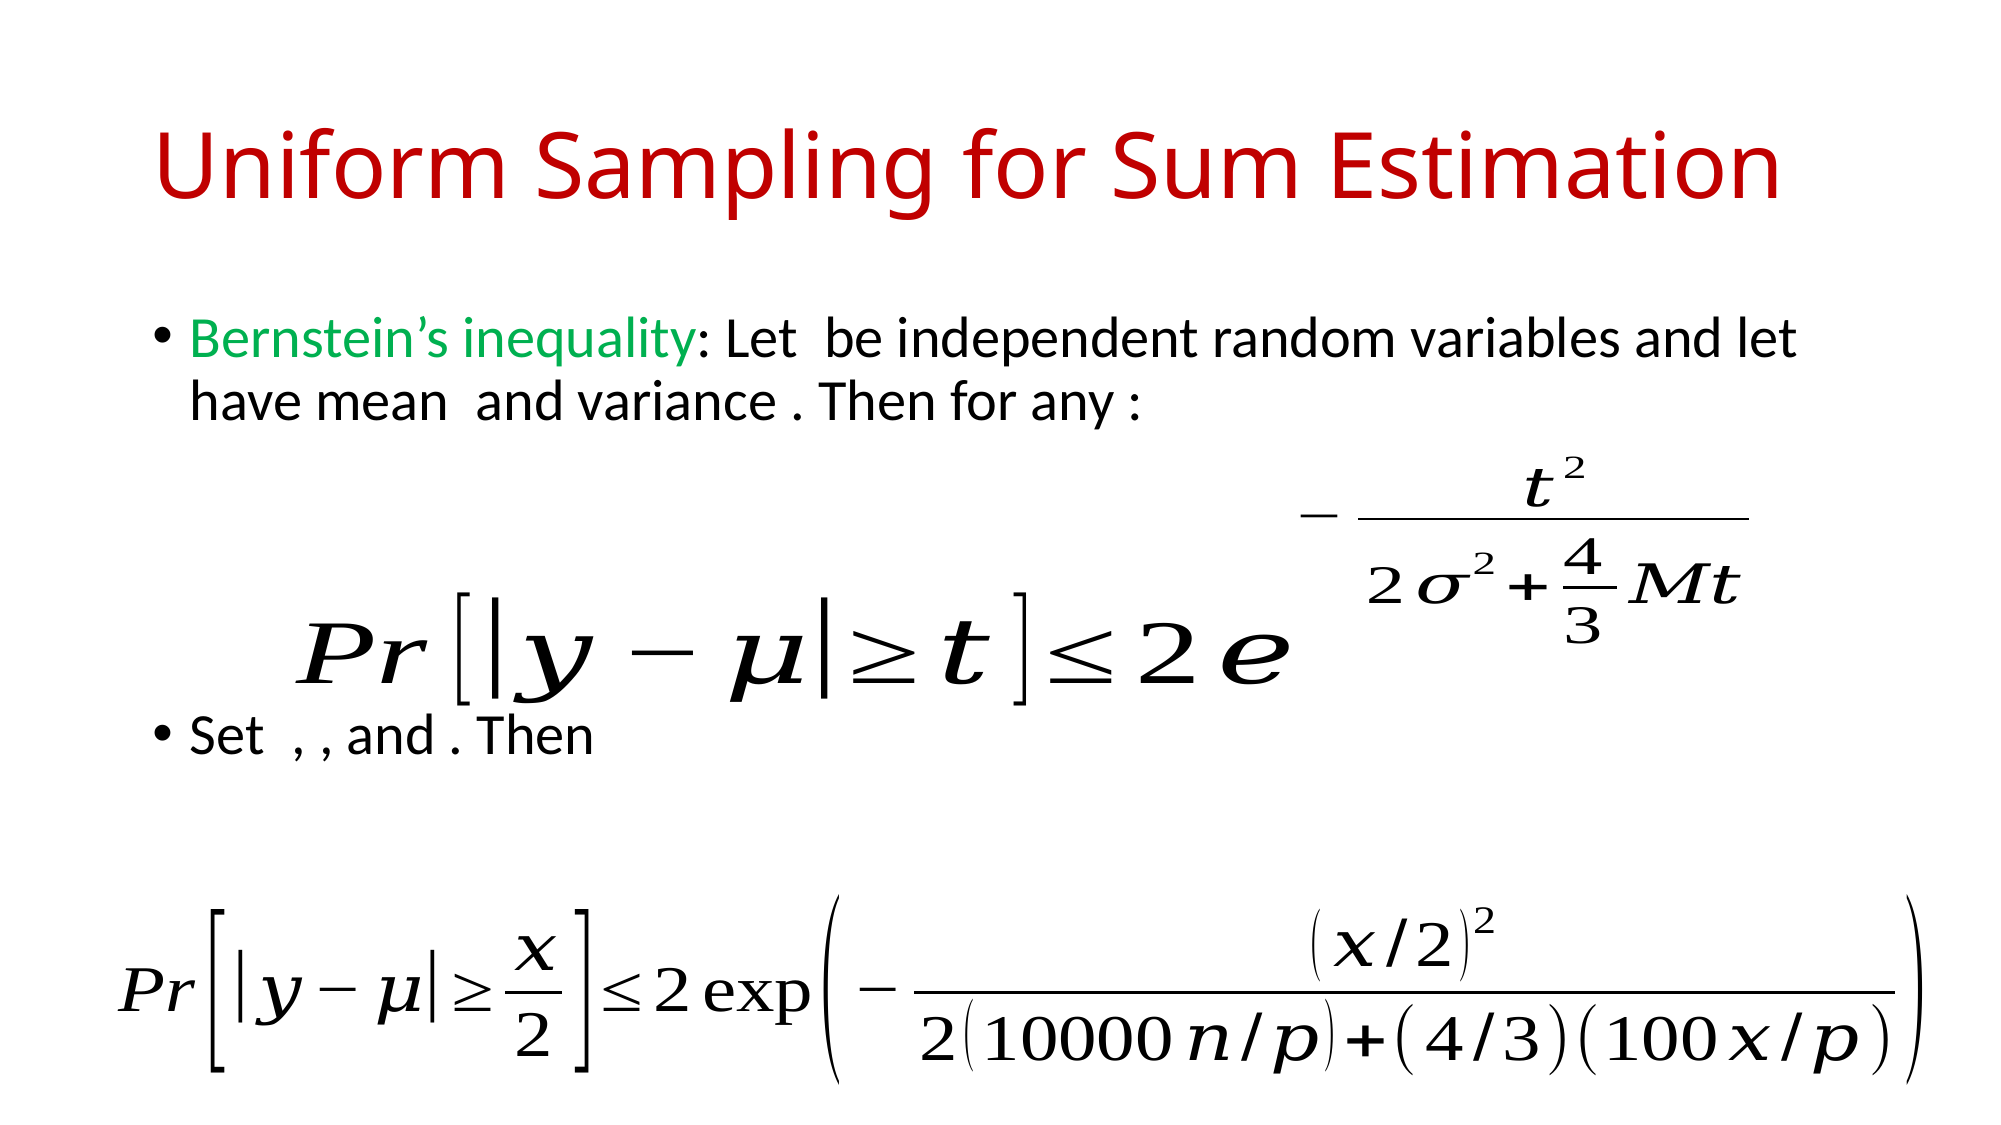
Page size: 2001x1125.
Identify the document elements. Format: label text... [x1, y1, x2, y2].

title Uniform Sampling for Sum Estimation [137, 59, 1863, 278]
